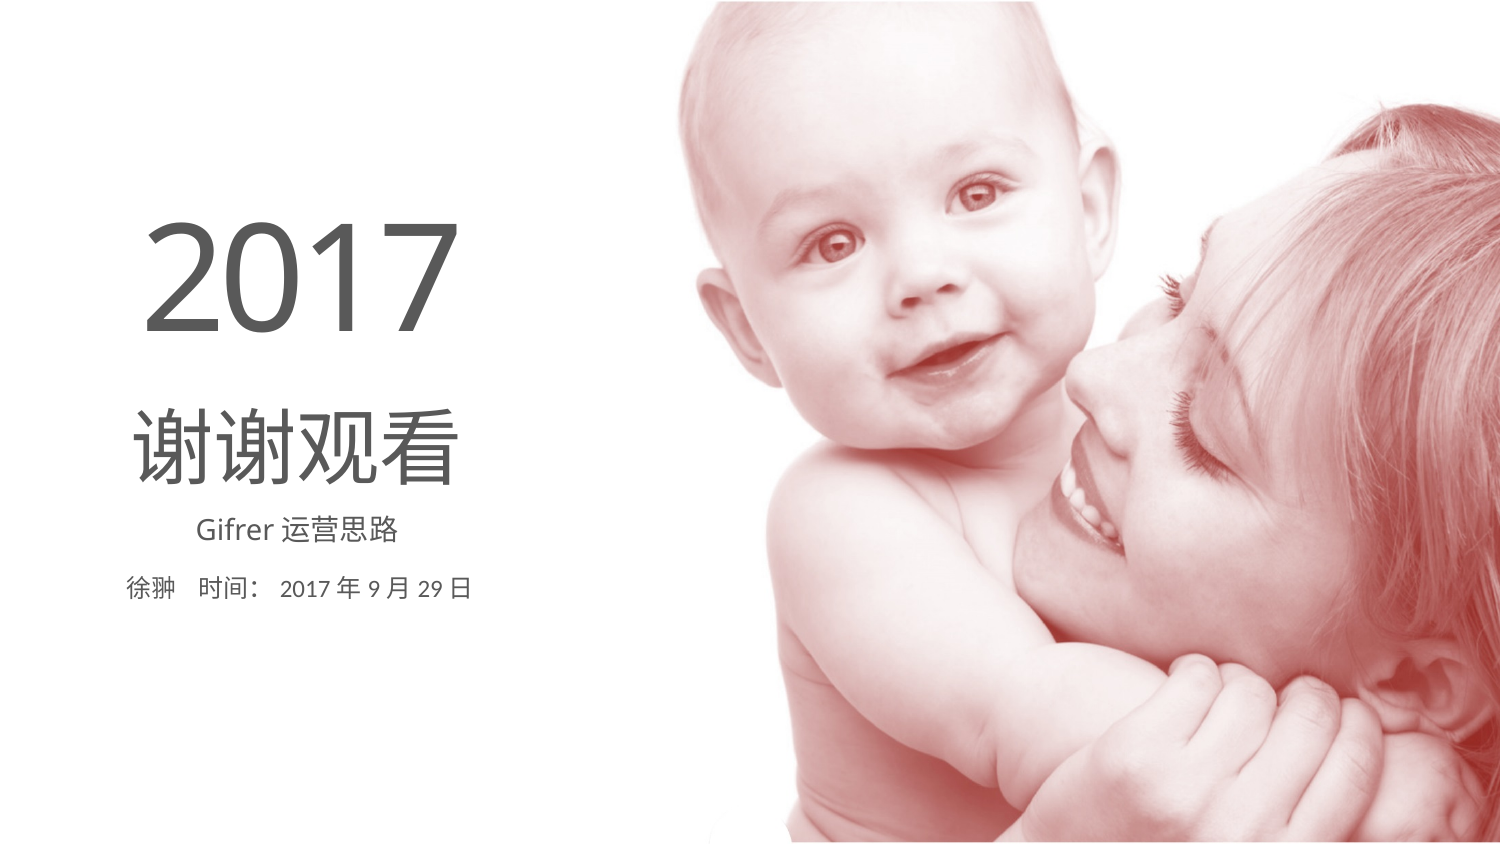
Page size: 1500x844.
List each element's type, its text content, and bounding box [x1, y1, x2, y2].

text_box 徐翀 时间：2017年9月29日 [112, 565, 839, 611]
text_box 2017 [125, 173, 480, 369]
picture [0, 0, 1500, 844]
text_box Gifrer运营思路 [180, 503, 414, 554]
text_box 谢谢观看 [115, 387, 479, 503]
